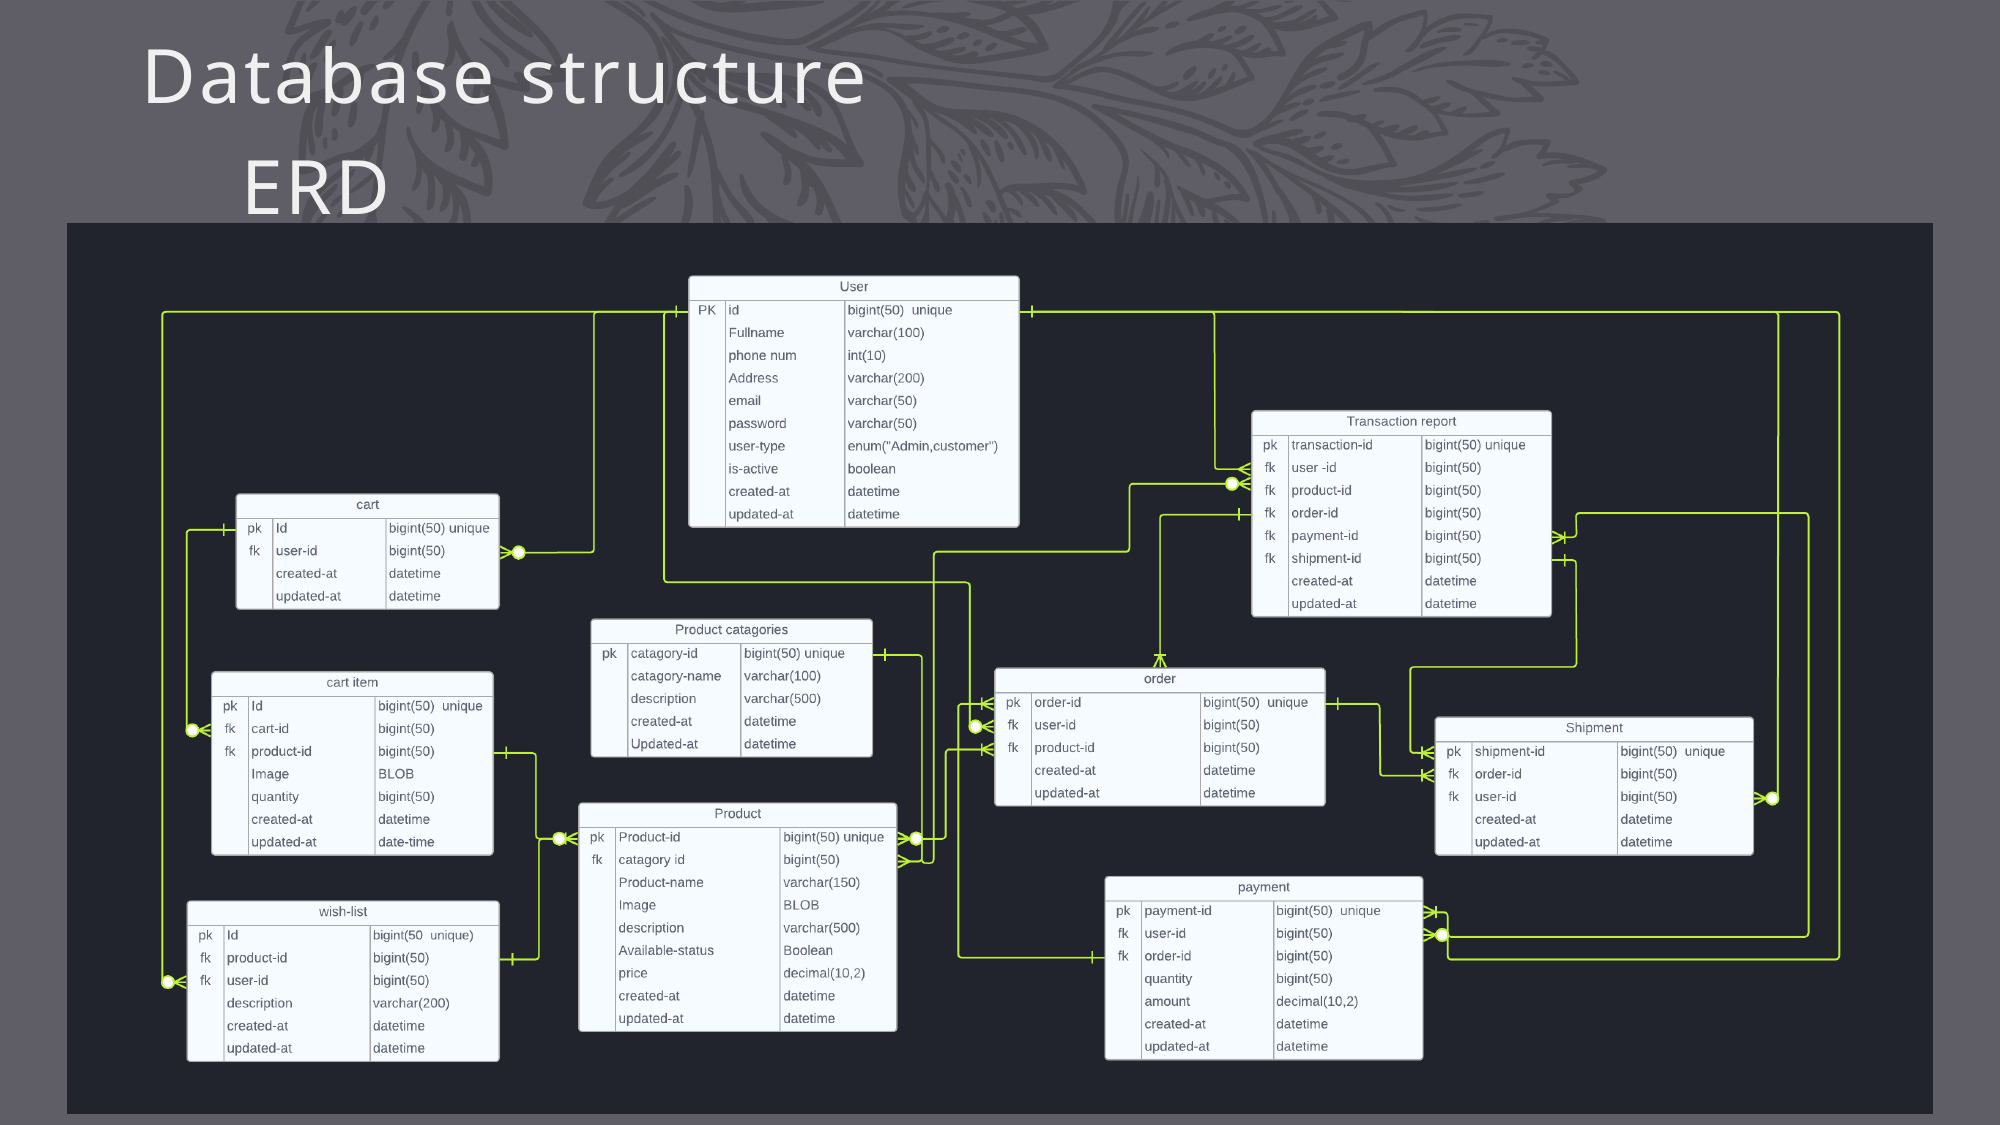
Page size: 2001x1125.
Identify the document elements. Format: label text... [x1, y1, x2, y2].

picture [67, 223, 1933, 1114]
title Database structure [0, 11, 1367, 147]
list ERD [57, 146, 574, 235]
